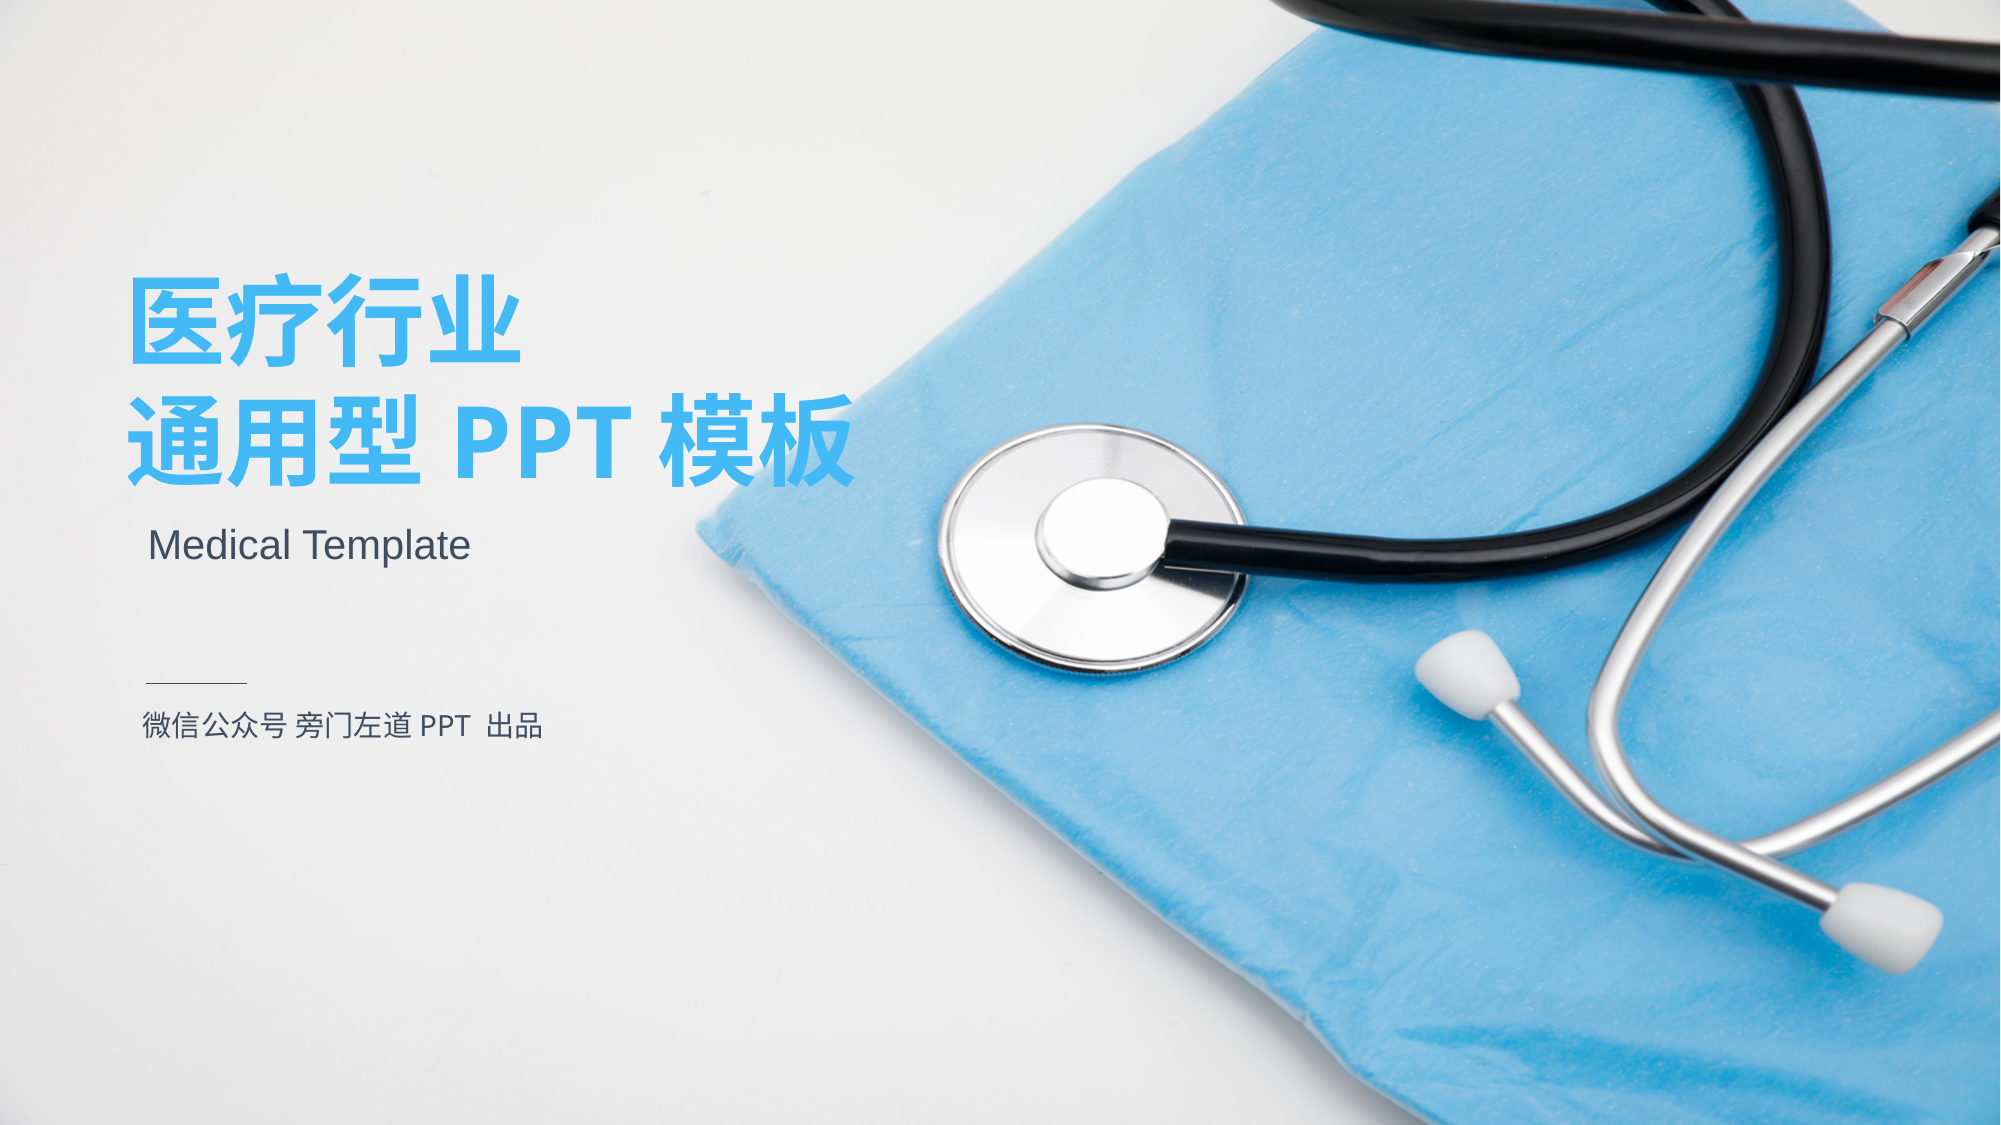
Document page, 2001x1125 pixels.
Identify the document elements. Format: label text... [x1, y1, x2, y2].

text_box 医疗行业 通用型PPT模板 [111, 251, 872, 506]
text_box 微信公众号 旁门左道PPT 出品 [127, 699, 559, 750]
text_box Medical Template [132, 524, 487, 575]
picture [0, 0, 2001, 1125]
